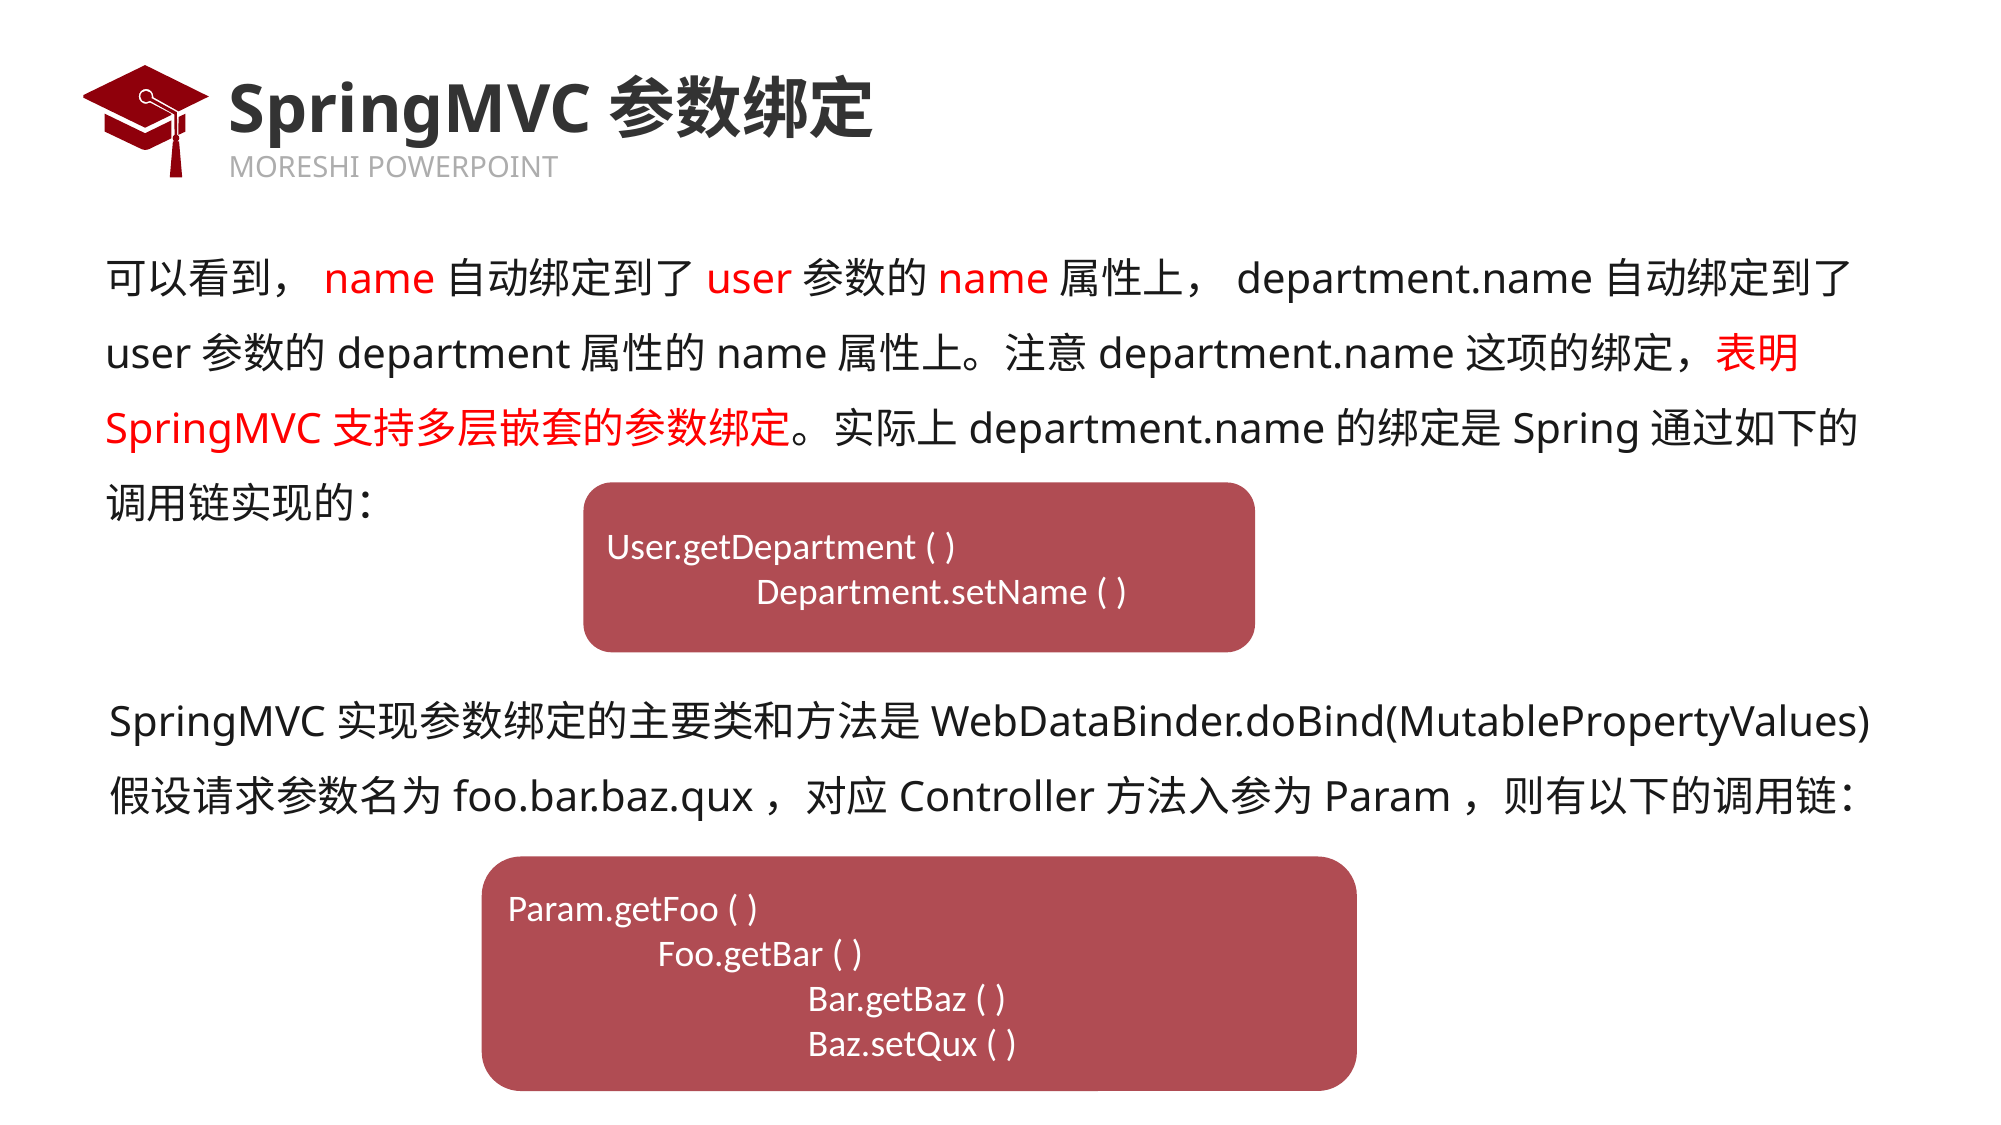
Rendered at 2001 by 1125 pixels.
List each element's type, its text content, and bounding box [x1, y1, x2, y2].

title SpringMVC参数绑定 [213, 55, 1406, 168]
text_box Param.getFoo ( ) Foo.getBar ( ) Bar.getBaz ( ) Baz.setQux ( ) [480, 855, 1358, 1093]
text_box User.getDepartment ( ) Department.setName ( ) [582, 481, 1257, 654]
text_box 可以看到，name自动绑定到了user参数的name属性上，department.name自动绑定到了user参数的department属性的name属性上。注意department.name这项的绑定，表明SpringMVC支持多层嵌套的参数绑定。实际上department.name的绑定是Spring通过如下的调用链实现的： [90, 219, 1915, 535]
text_box SpringMVC实现参数绑定的主要类和方法是WebDataBinder.doBind(MutablePropertyValues)假设请求参数名为foo.bar.baz.qux，对应Controller方法入参为Param，则有以下的调用链： [94, 662, 1915, 827]
